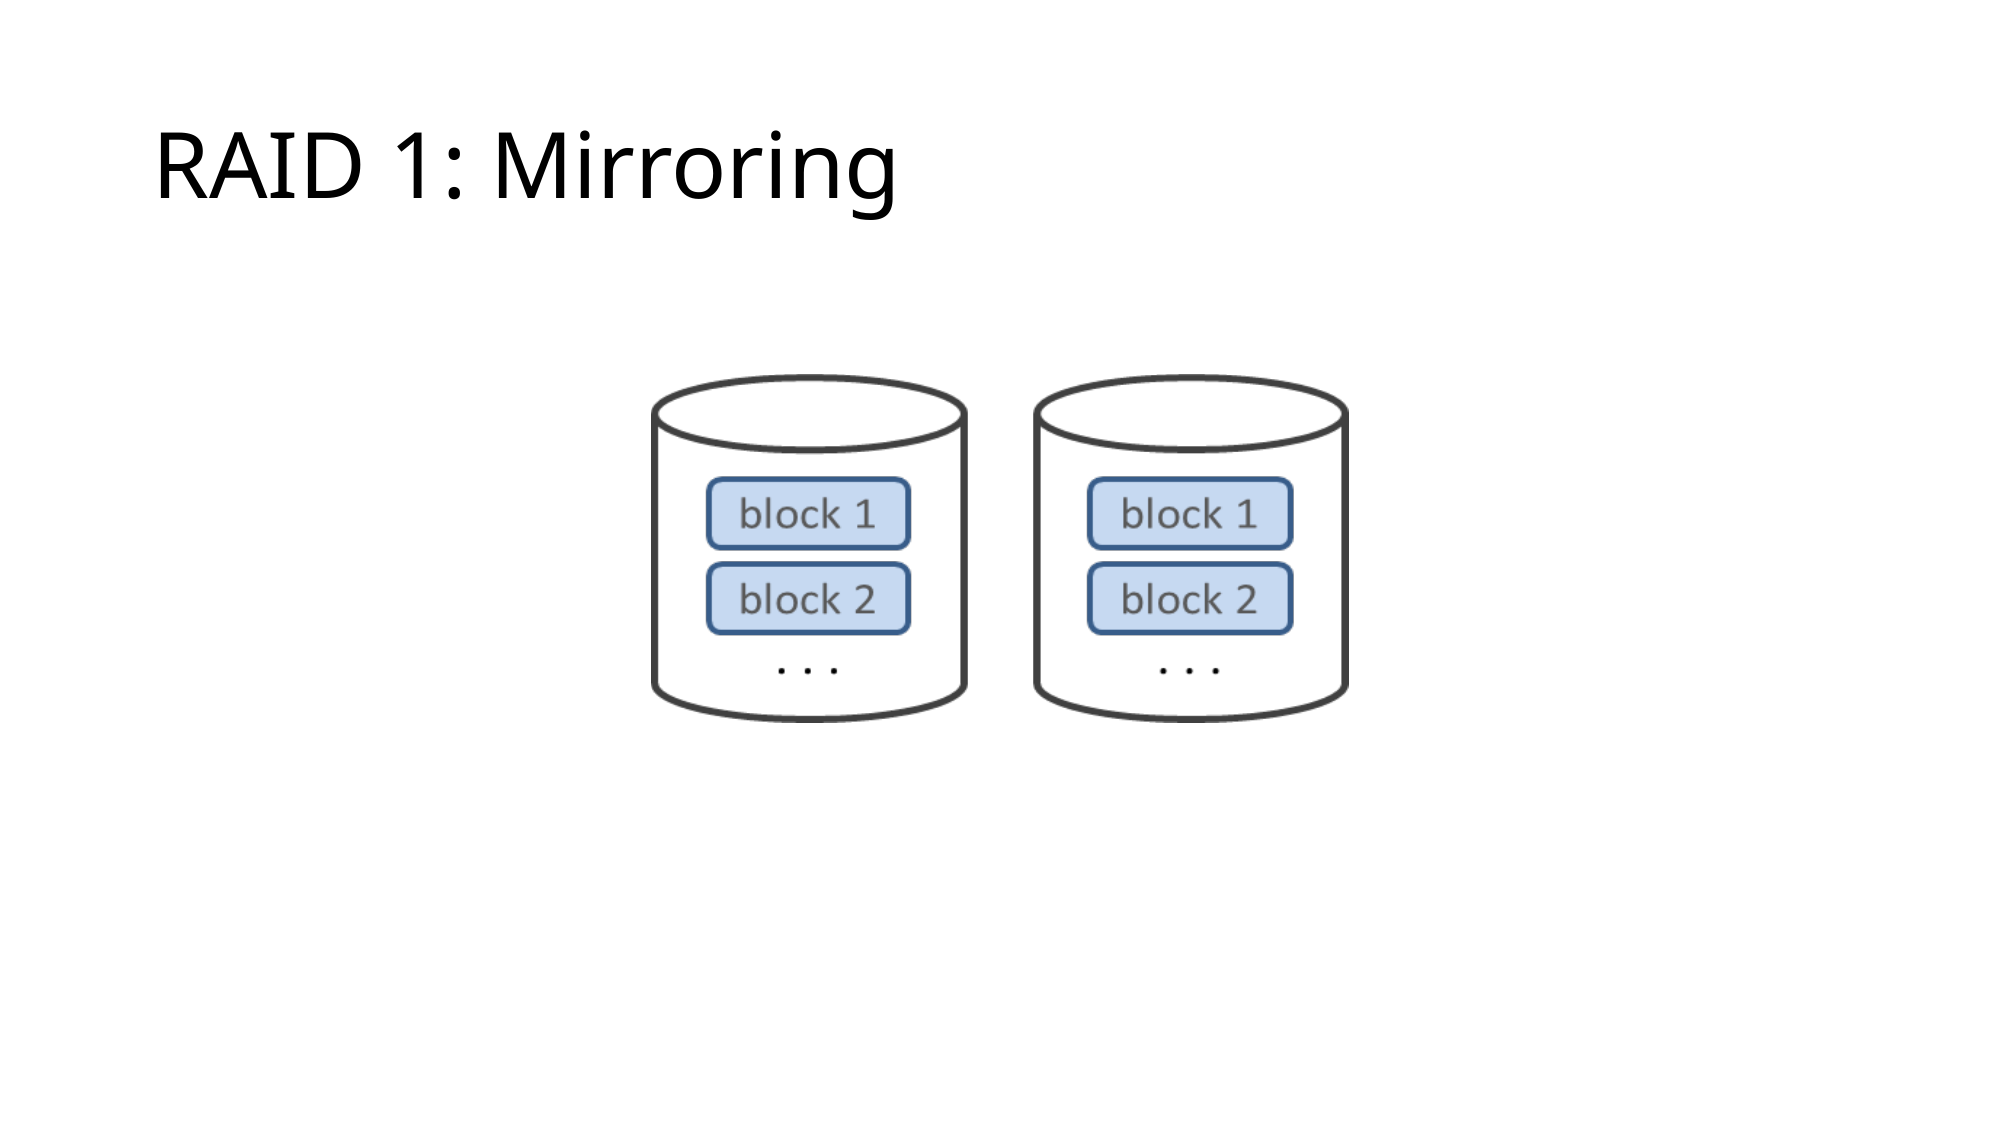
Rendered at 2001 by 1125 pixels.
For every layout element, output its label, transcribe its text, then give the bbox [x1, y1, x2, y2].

title RAID 1: Mirroring [137, 59, 1863, 278]
picture [651, 374, 1349, 723]
